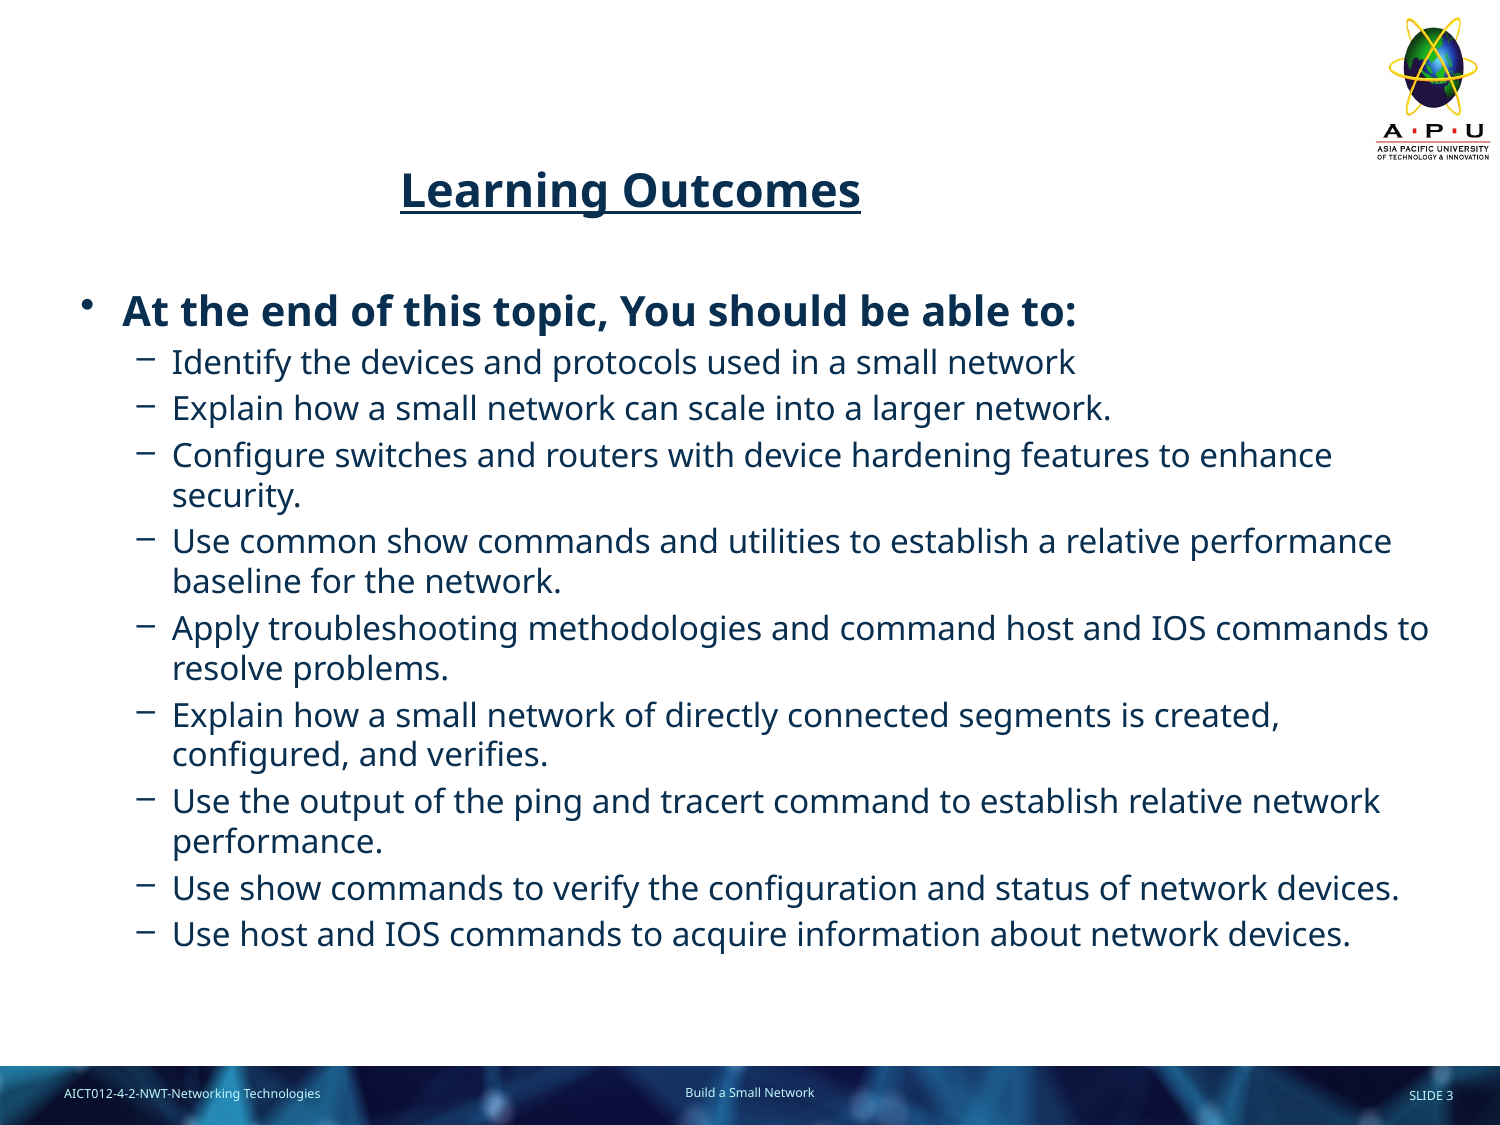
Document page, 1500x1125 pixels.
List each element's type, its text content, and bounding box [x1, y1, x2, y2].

picture [0, 1066, 1500, 1125]
title Learning Outcomes [384, 87, 1133, 290]
picture [1367, 0, 1500, 178]
list At the end of this topic, You should be able to: Identify the devices and protocols used in a small network Explain how a small network can scale into a larger network. Configure switches and routers with device hardening features to enhance security. Use common show commands and utilities to establish a relative performance baseline for the network. Apply troubleshooting methodologies and command host and IOS commands to resolve problems. Explain how a small network of directly connected segments is created, configured, and verifies. Use the output of the ping and tracert command to establish relative network performance. Use show commands to verify the configuration and status of network devices. Use host and IOS commands to acquire information about network devices. [65, 276, 1462, 1052]
